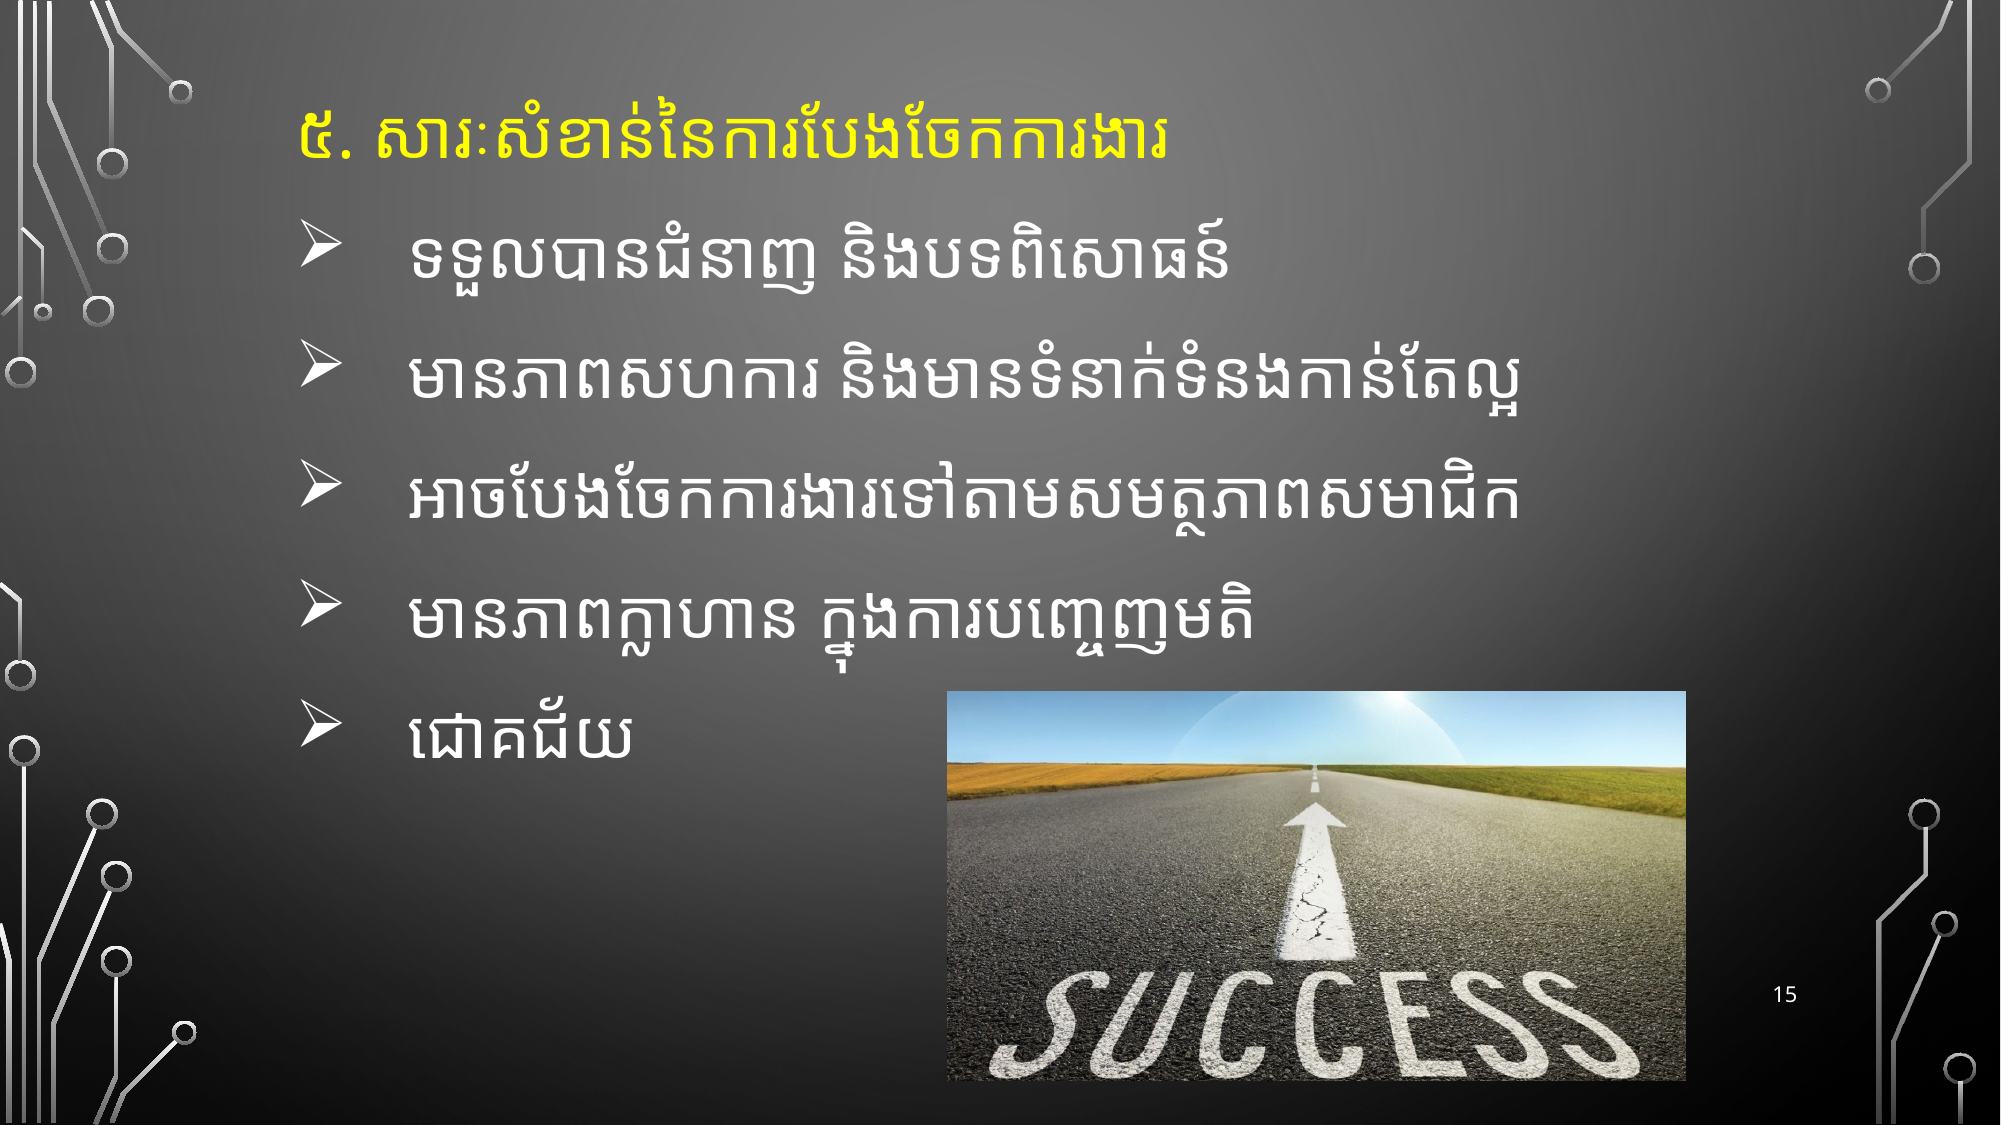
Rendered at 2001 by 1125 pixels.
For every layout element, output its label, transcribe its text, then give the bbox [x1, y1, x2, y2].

slide_number 15 [1686, 965, 1813, 1025]
text_box ៥. សារៈសំខាន់នៃការបែងចែកការងារ ទទួលបានជំនាញ និងបទពិសោធន៍ មានភាពសហការ និងមានទំនាក់ទំនងកាន់តែល្អ អាចបែងចែកការងារទៅតាមសមត្ថភាពសមាជិក មានភាពក្លាហាន ក្នុងការបញ្ចេញមតិ ជោគជ័យ [280, 44, 2000, 780]
picture [947, 691, 1686, 1081]
